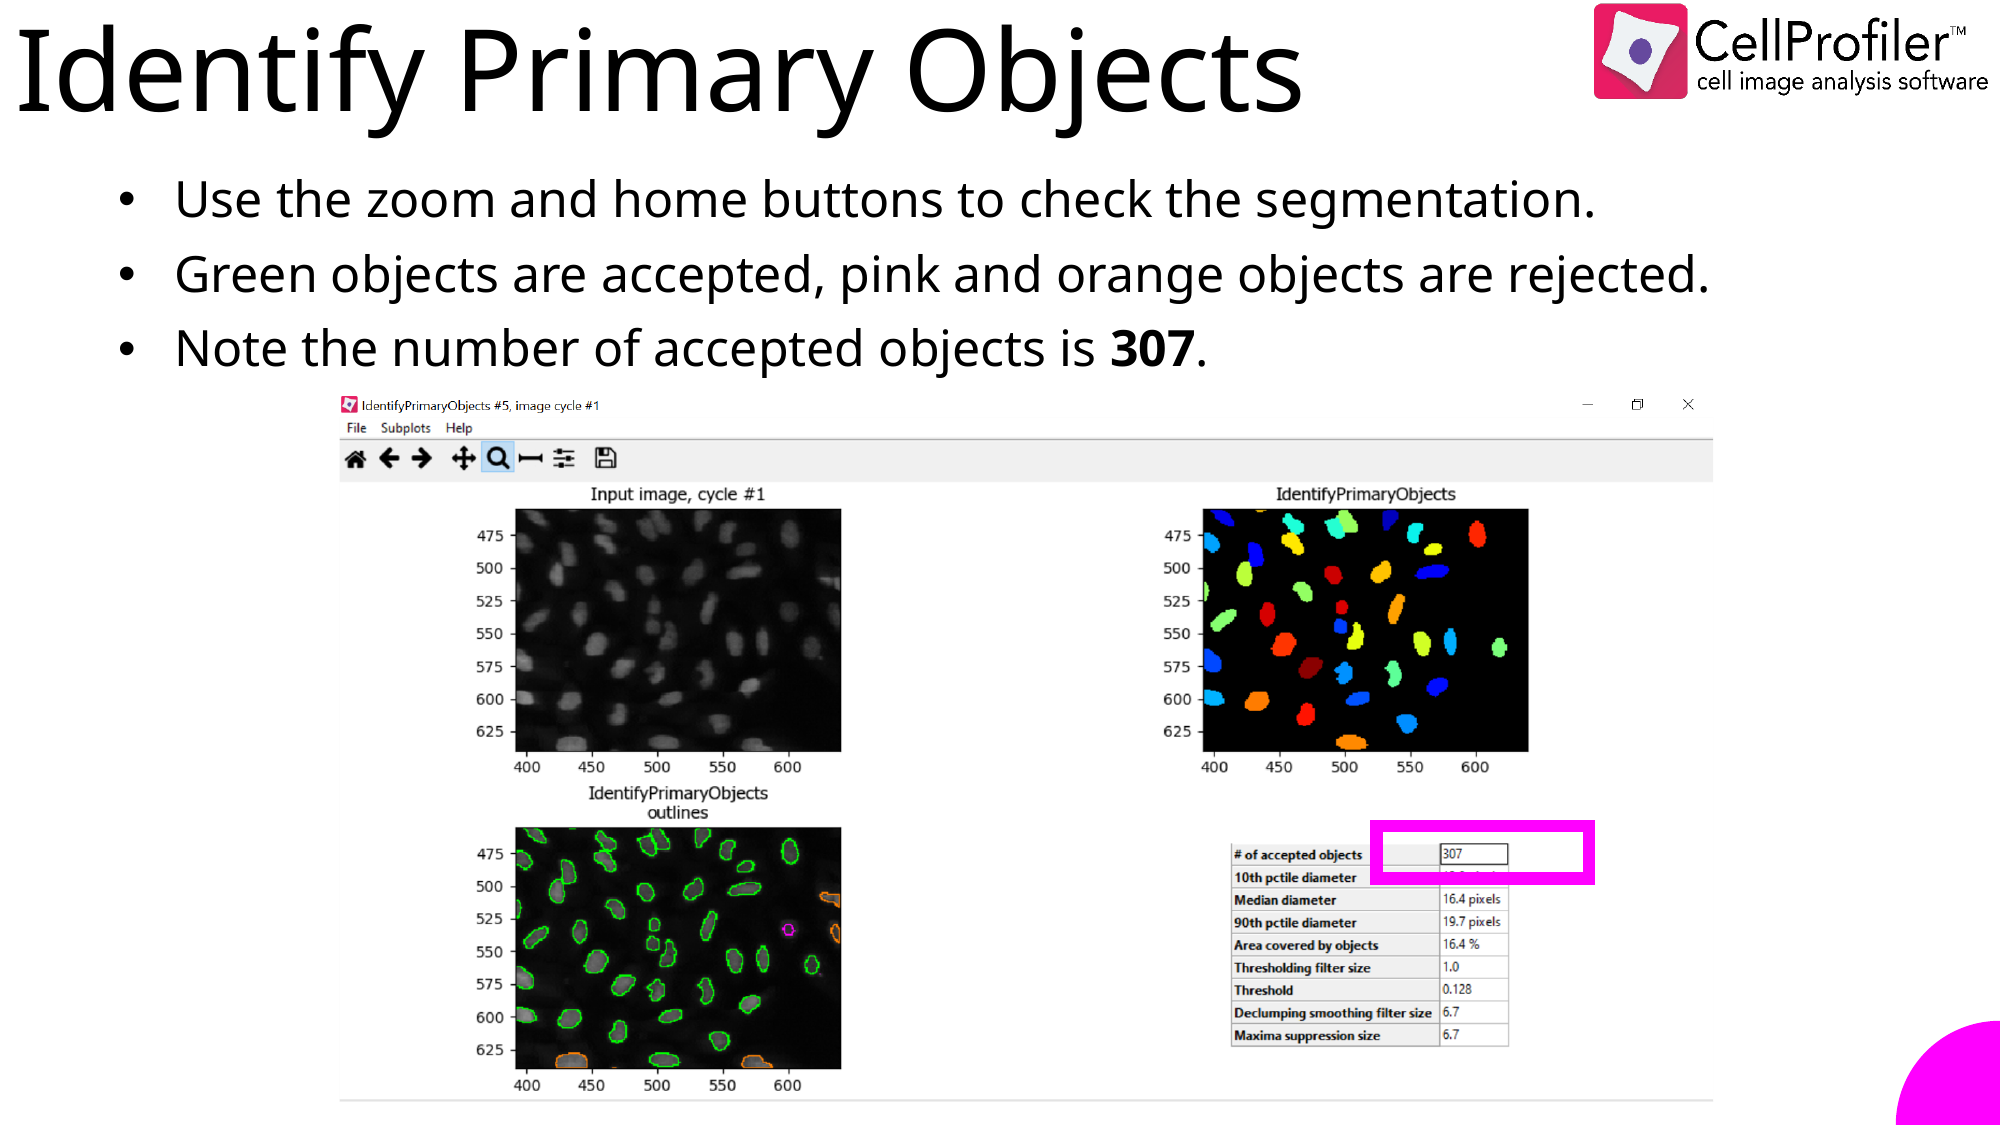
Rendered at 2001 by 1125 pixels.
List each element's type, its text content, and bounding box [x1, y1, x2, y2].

picture [339, 392, 1714, 1102]
title Identify Primary Objects [0, 0, 1335, 144]
picture [1588, 0, 2000, 103]
text_box [1894, 1019, 2000, 1125]
subtitle Use the zoom and home buttons to check the segmentation. Green objects are accepted, pink and orange objects are rejected. Note the number of accepted objects is 307. [103, 166, 1950, 300]
